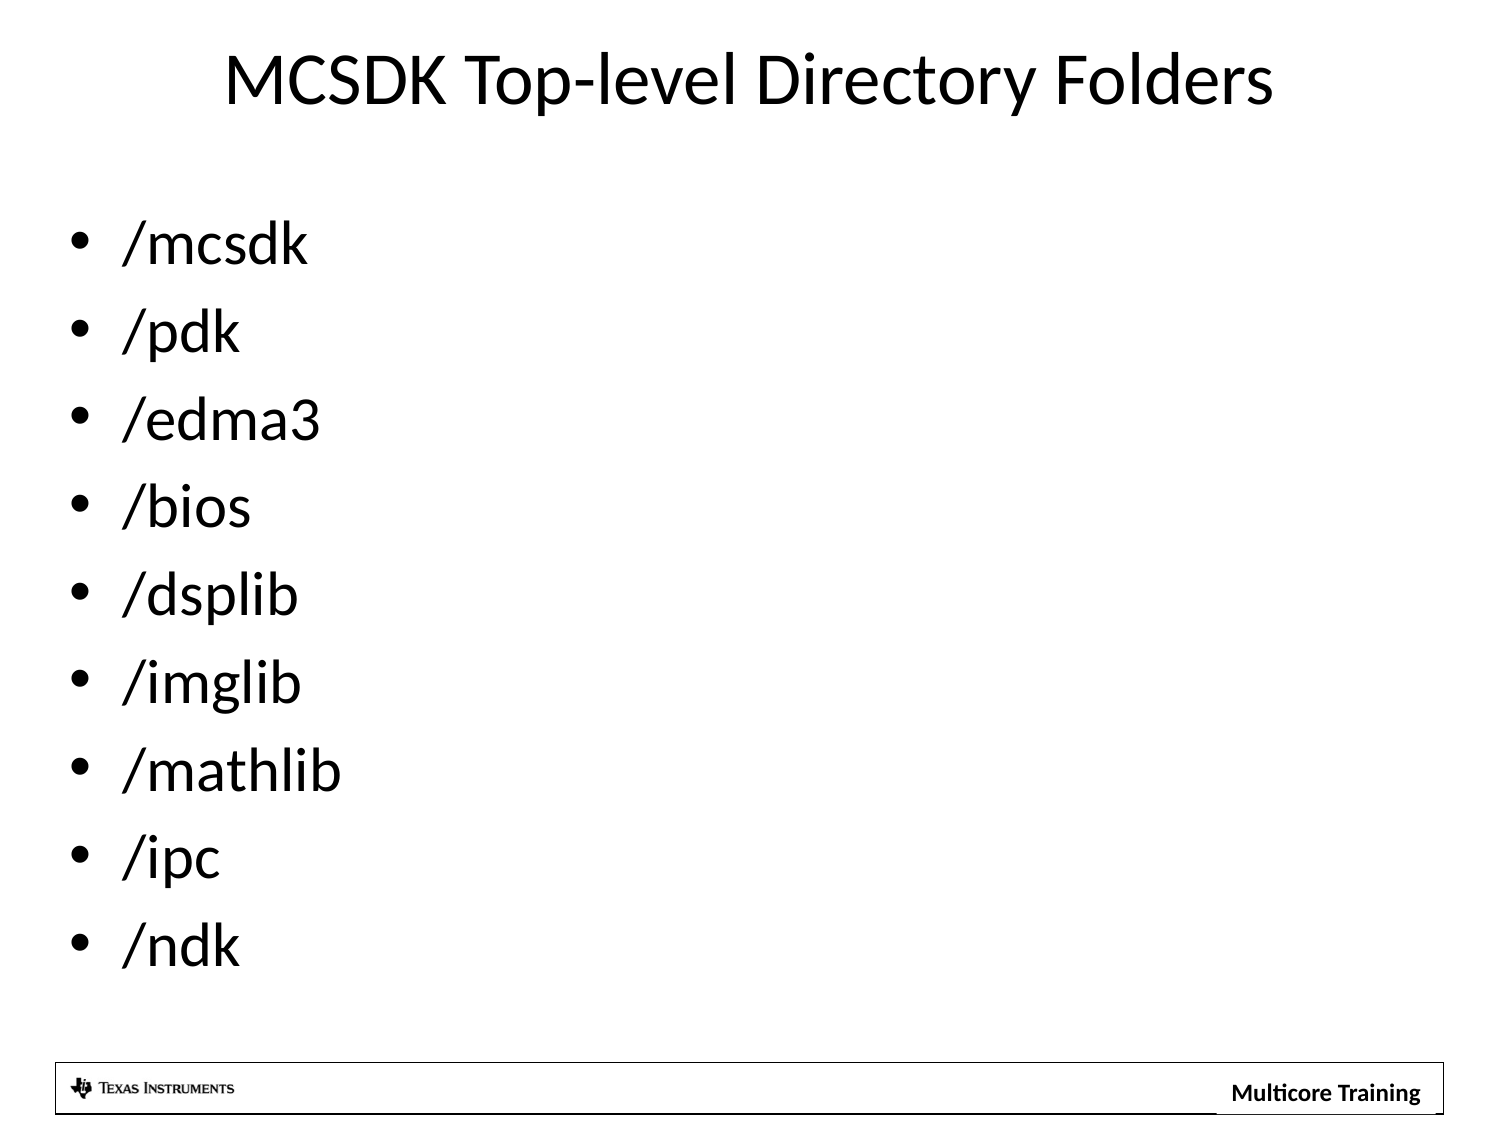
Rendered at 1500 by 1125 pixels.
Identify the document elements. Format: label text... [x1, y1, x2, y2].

picture [59, 1066, 245, 1110]
title MCSDK Top-level Directory Folders [74, 12, 1426, 138]
list /mcsdk /pdk /edma3 /bios /dsplib /imglib /mathlib /ipc /ndk [54, 194, 1444, 988]
